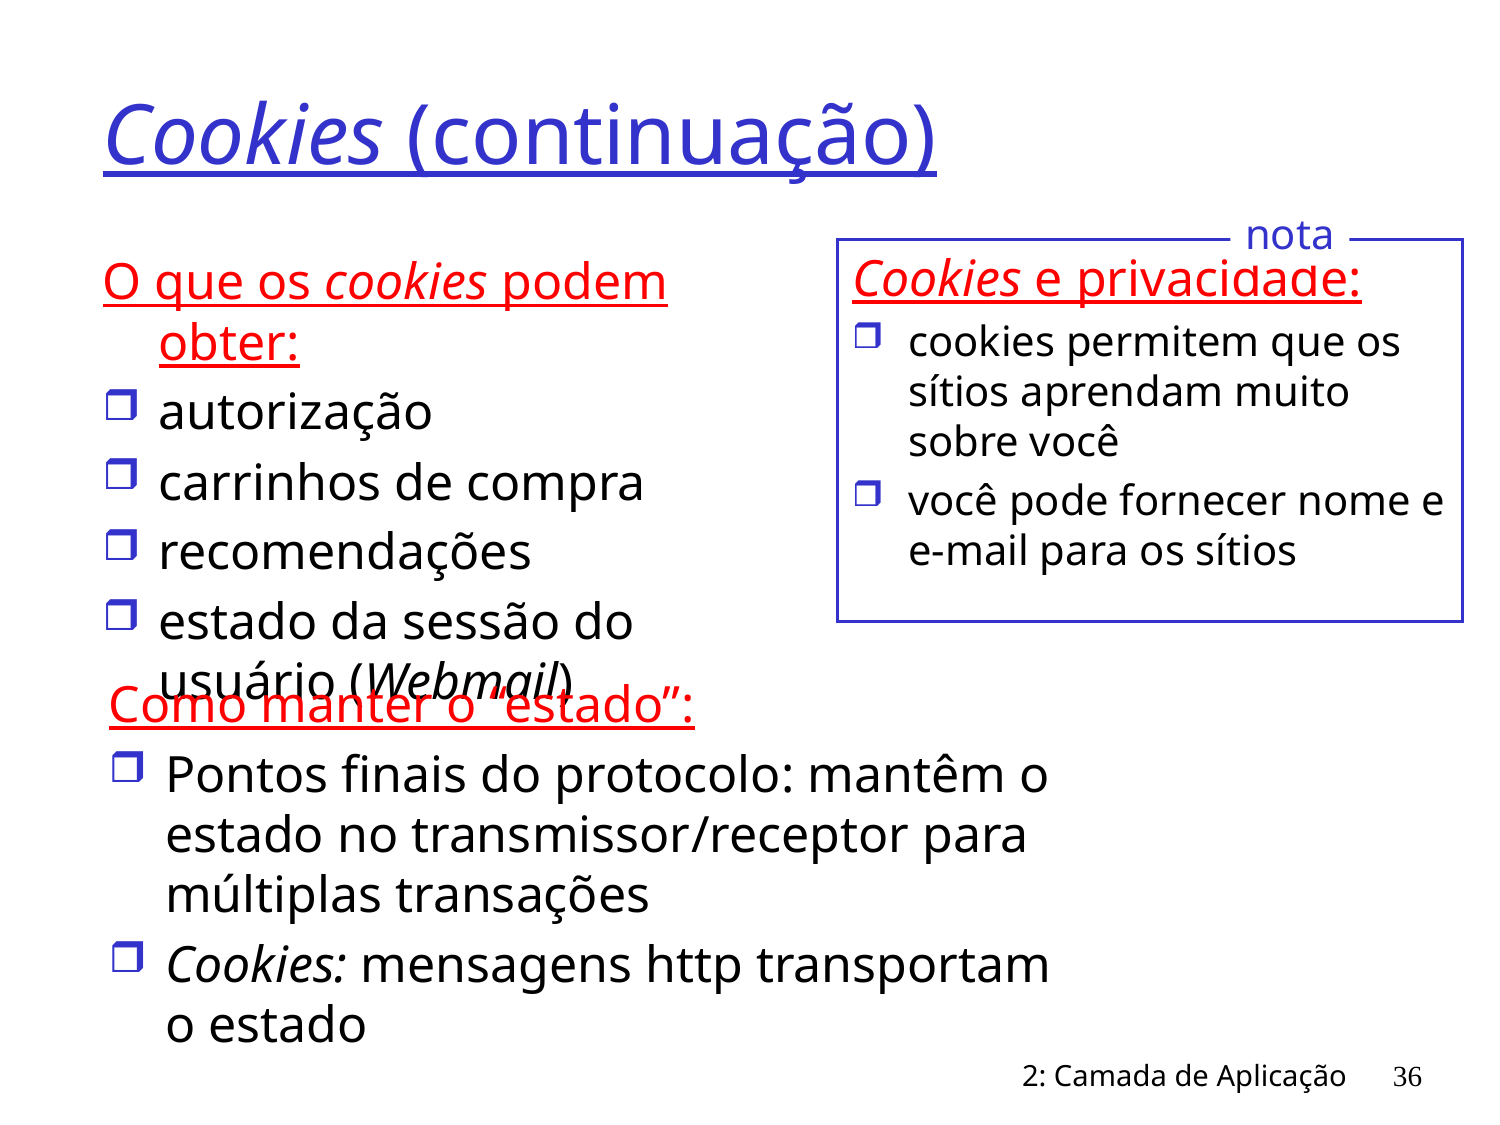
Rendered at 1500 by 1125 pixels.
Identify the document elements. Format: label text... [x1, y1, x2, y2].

text_box nota [1230, 201, 1350, 266]
title Cookies (continuação) [87, 37, 1363, 226]
text_box Cookies e privacidade: cookies permitem que os sítios aprendam muito sobre você você pode fornecer nome e e-mail para os sítios [837, 239, 1463, 622]
list O que os cookies podem obter: autorização carrinhos de compra recomendações estado da sessão do usuário (Webmail) [87, 242, 832, 677]
footer 2: Camada de Aplicação [887, 1049, 1362, 1125]
text_box Como manter o “estado”: Pontos finais do protocolo: mantêm o estado no transmissor/receptor para múltiplas transações Cookies: mensagens http transportam o estado [93, 664, 1082, 1099]
slide_number 36 [1362, 1049, 1438, 1125]
